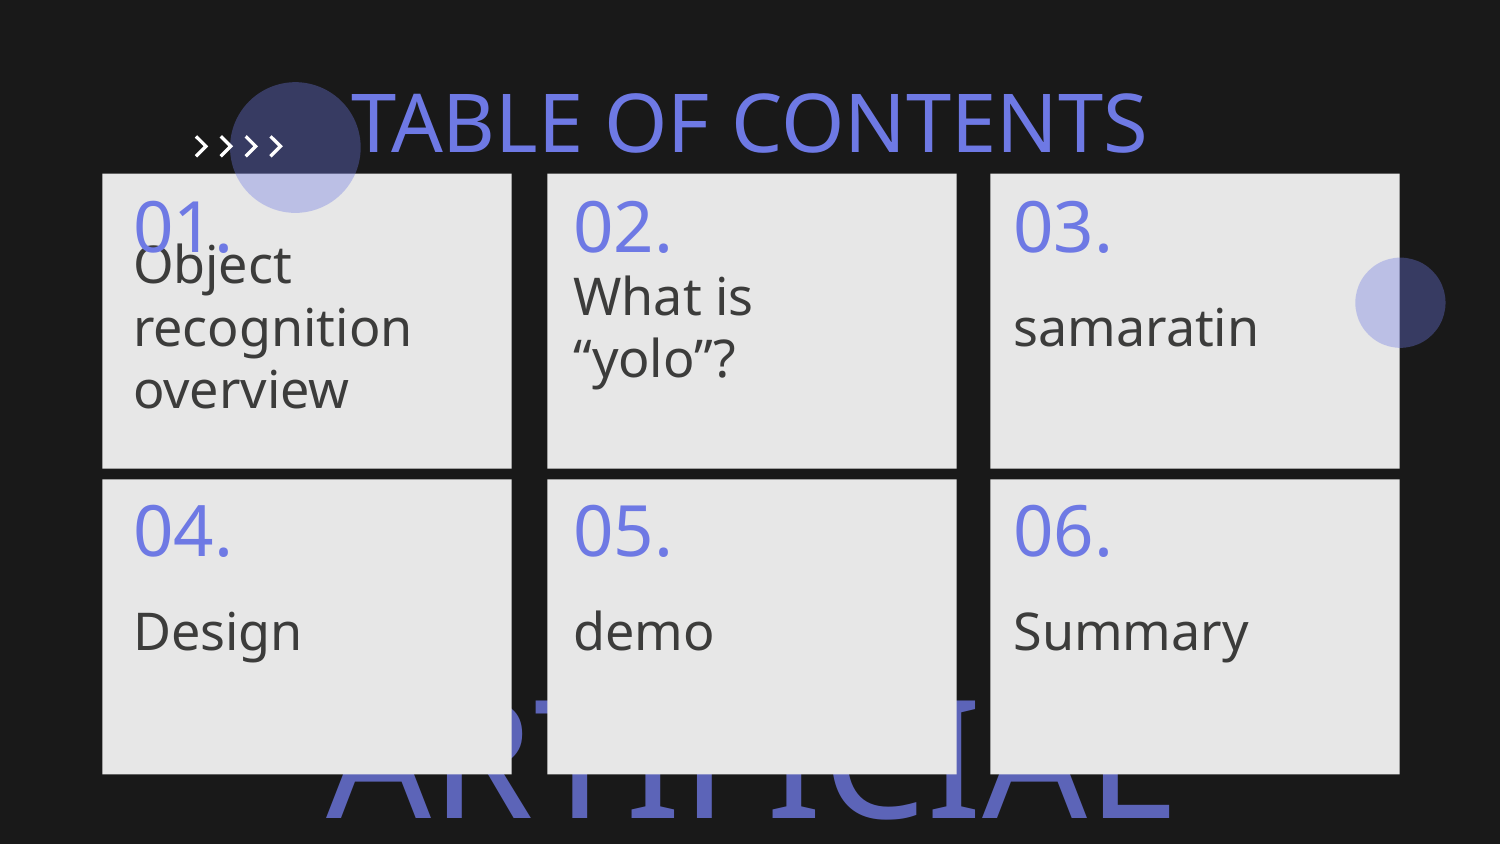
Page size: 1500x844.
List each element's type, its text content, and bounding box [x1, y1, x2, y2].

title 01. [118, 190, 270, 258]
title 03. [998, 190, 1151, 258]
title Summary [998, 570, 1382, 689]
title demo [558, 570, 942, 689]
text_box [1355, 257, 1446, 348]
title 06. [998, 494, 1151, 562]
title 04. [118, 494, 270, 562]
text_box [990, 173, 1400, 469]
title 05. [558, 494, 710, 562]
text_box [547, 479, 957, 775]
title Object recognition overview [118, 265, 502, 385]
title samaratin [998, 265, 1382, 385]
text_box [231, 82, 361, 213]
title What is “yolo”? [558, 265, 942, 385]
title 02. [558, 190, 710, 258]
text_box [102, 173, 512, 469]
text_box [194, 134, 284, 158]
text_box [990, 479, 1400, 775]
text_box [547, 173, 957, 469]
text_box [102, 479, 512, 775]
title Design [118, 570, 502, 689]
title TABLE OF CONTENTS [118, 72, 1382, 167]
